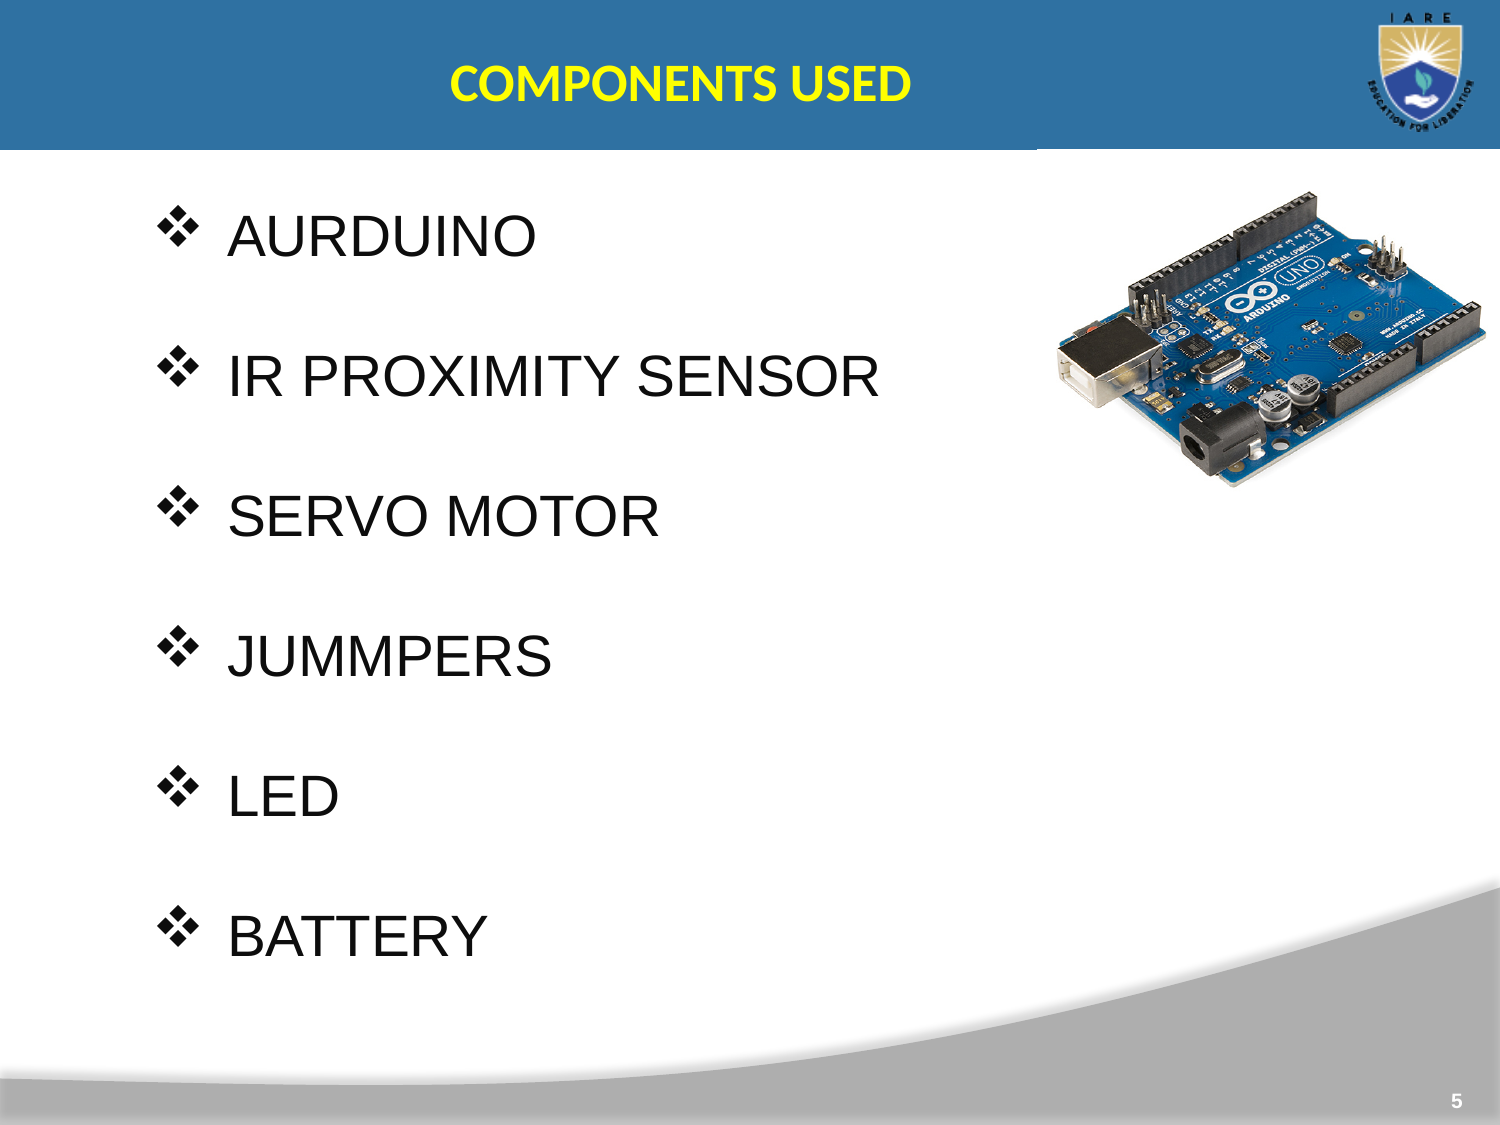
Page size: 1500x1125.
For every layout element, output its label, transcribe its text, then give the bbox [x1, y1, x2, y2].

slide_number 5 [1337, 1053, 1463, 1114]
picture [1037, 149, 1500, 538]
picture [1367, 12, 1474, 133]
text_box COMPONENTS USED [0, 39, 1358, 190]
text_box AURDUINO IR PROXIMITY SENSOR SERVO MOTOR JUMMPERS LED BATTERY [137, 190, 993, 1116]
